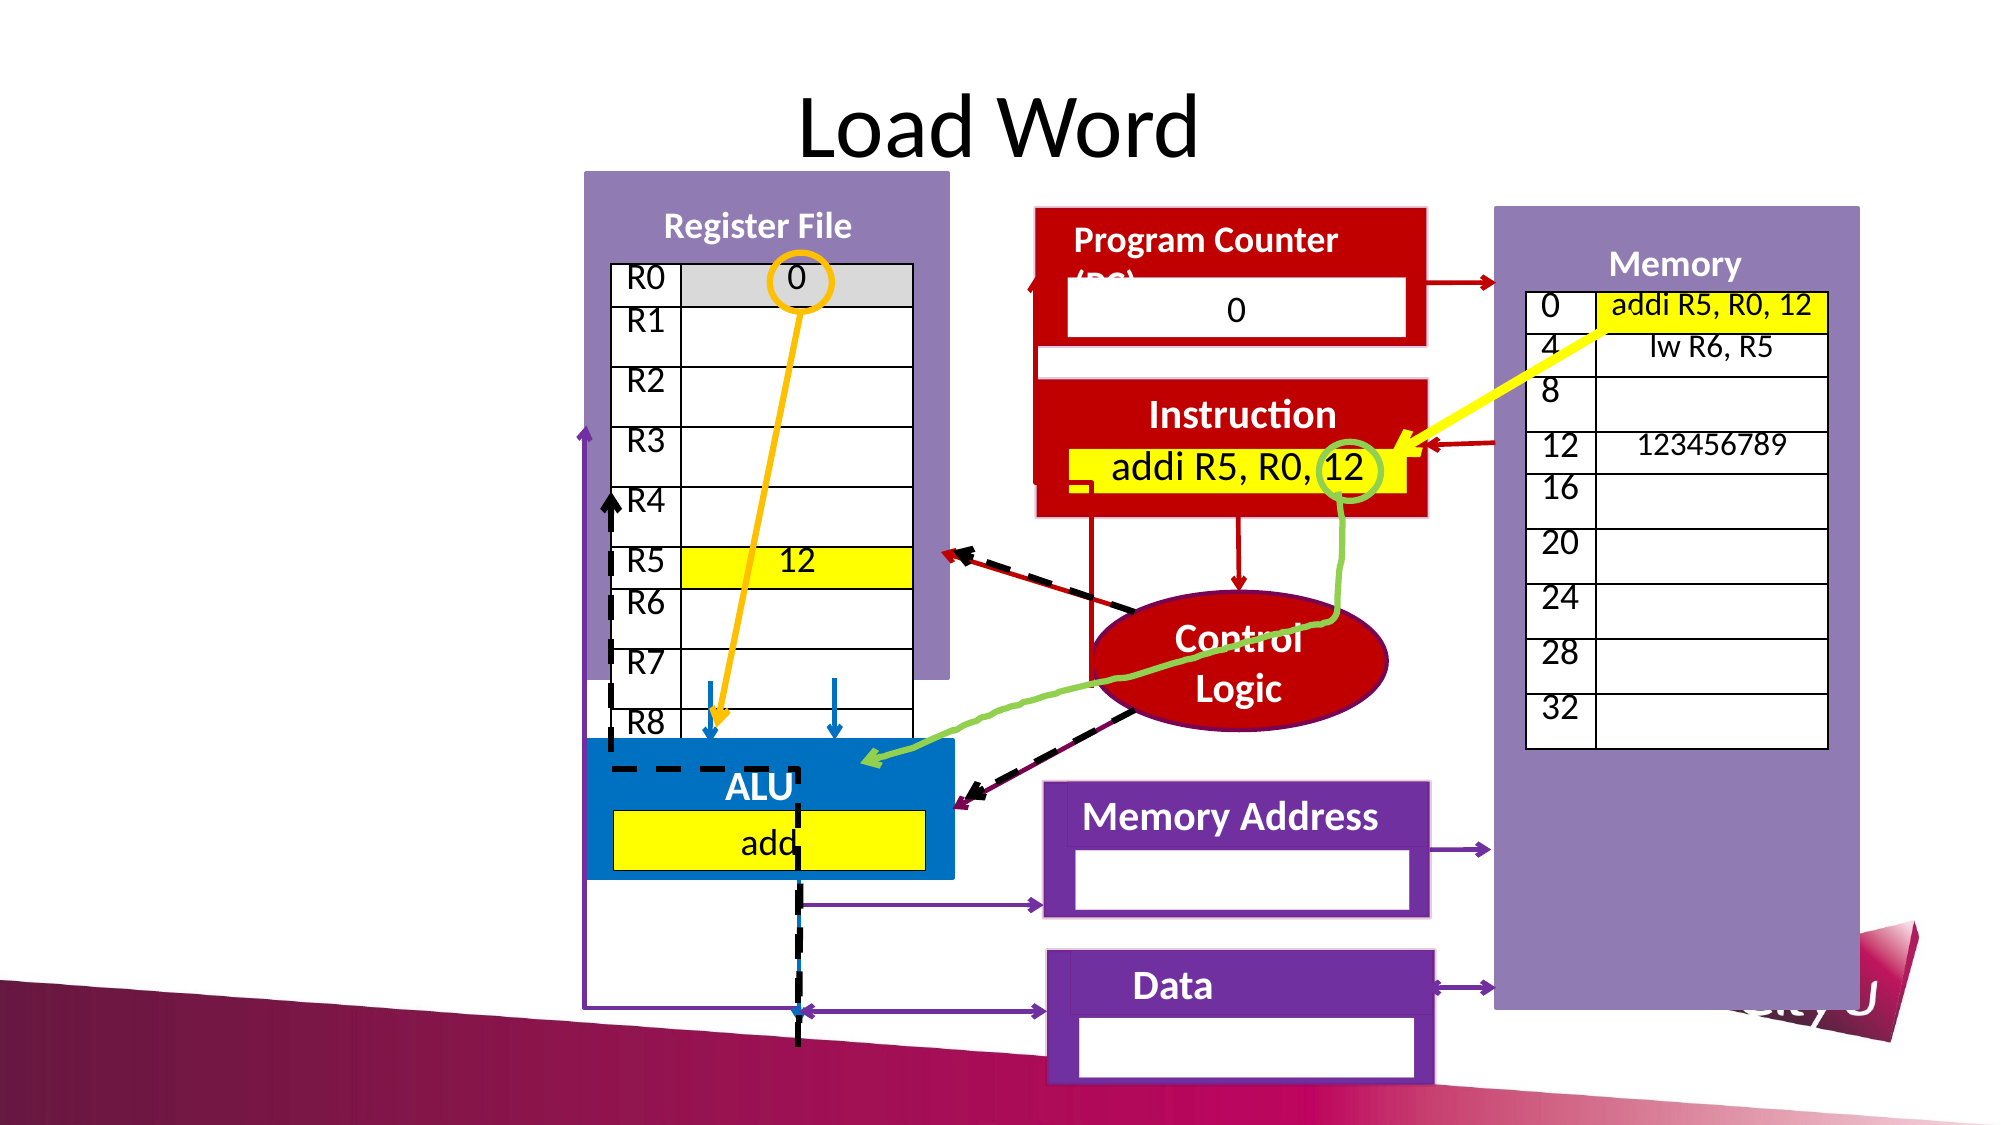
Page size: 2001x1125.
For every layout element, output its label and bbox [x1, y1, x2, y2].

text_box [401, 172, 1858, 1085]
title [99, 45, 1900, 197]
picture [0, 0, 2001, 1125]
slide_number [1767, 1070, 1983, 1115]
